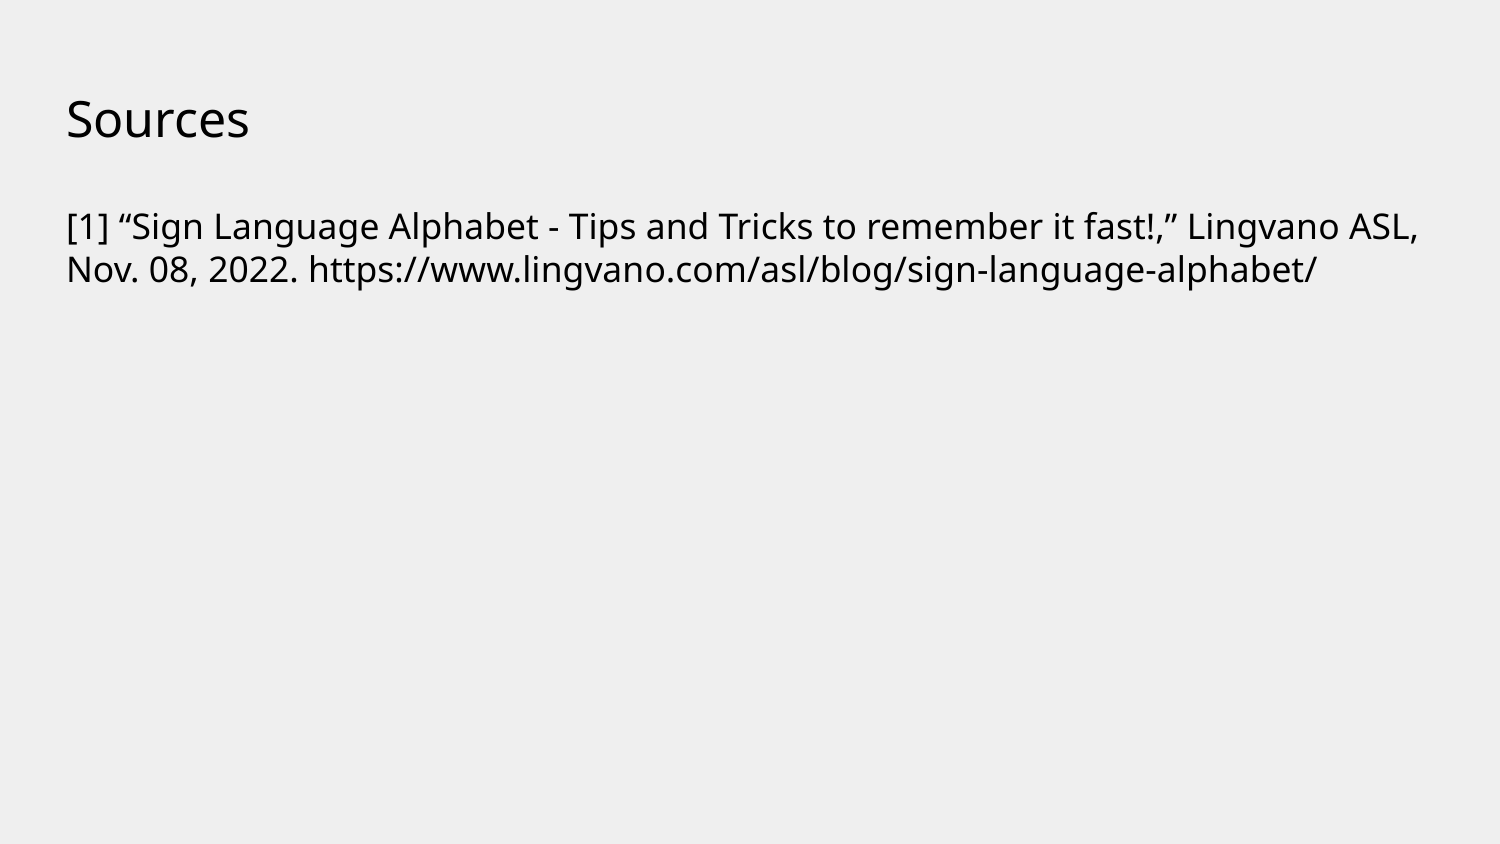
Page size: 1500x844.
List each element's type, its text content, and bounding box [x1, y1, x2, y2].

list [1] “Sign Language Alphabet - Tips and Tricks to remember it fast!,” Lingvano ASL, Nov. 08, 2022. https://www.lingvano.com/asl/blog/sign-language-alphabet/ [50, 188, 1450, 750]
title Sources [50, 72, 1450, 168]
